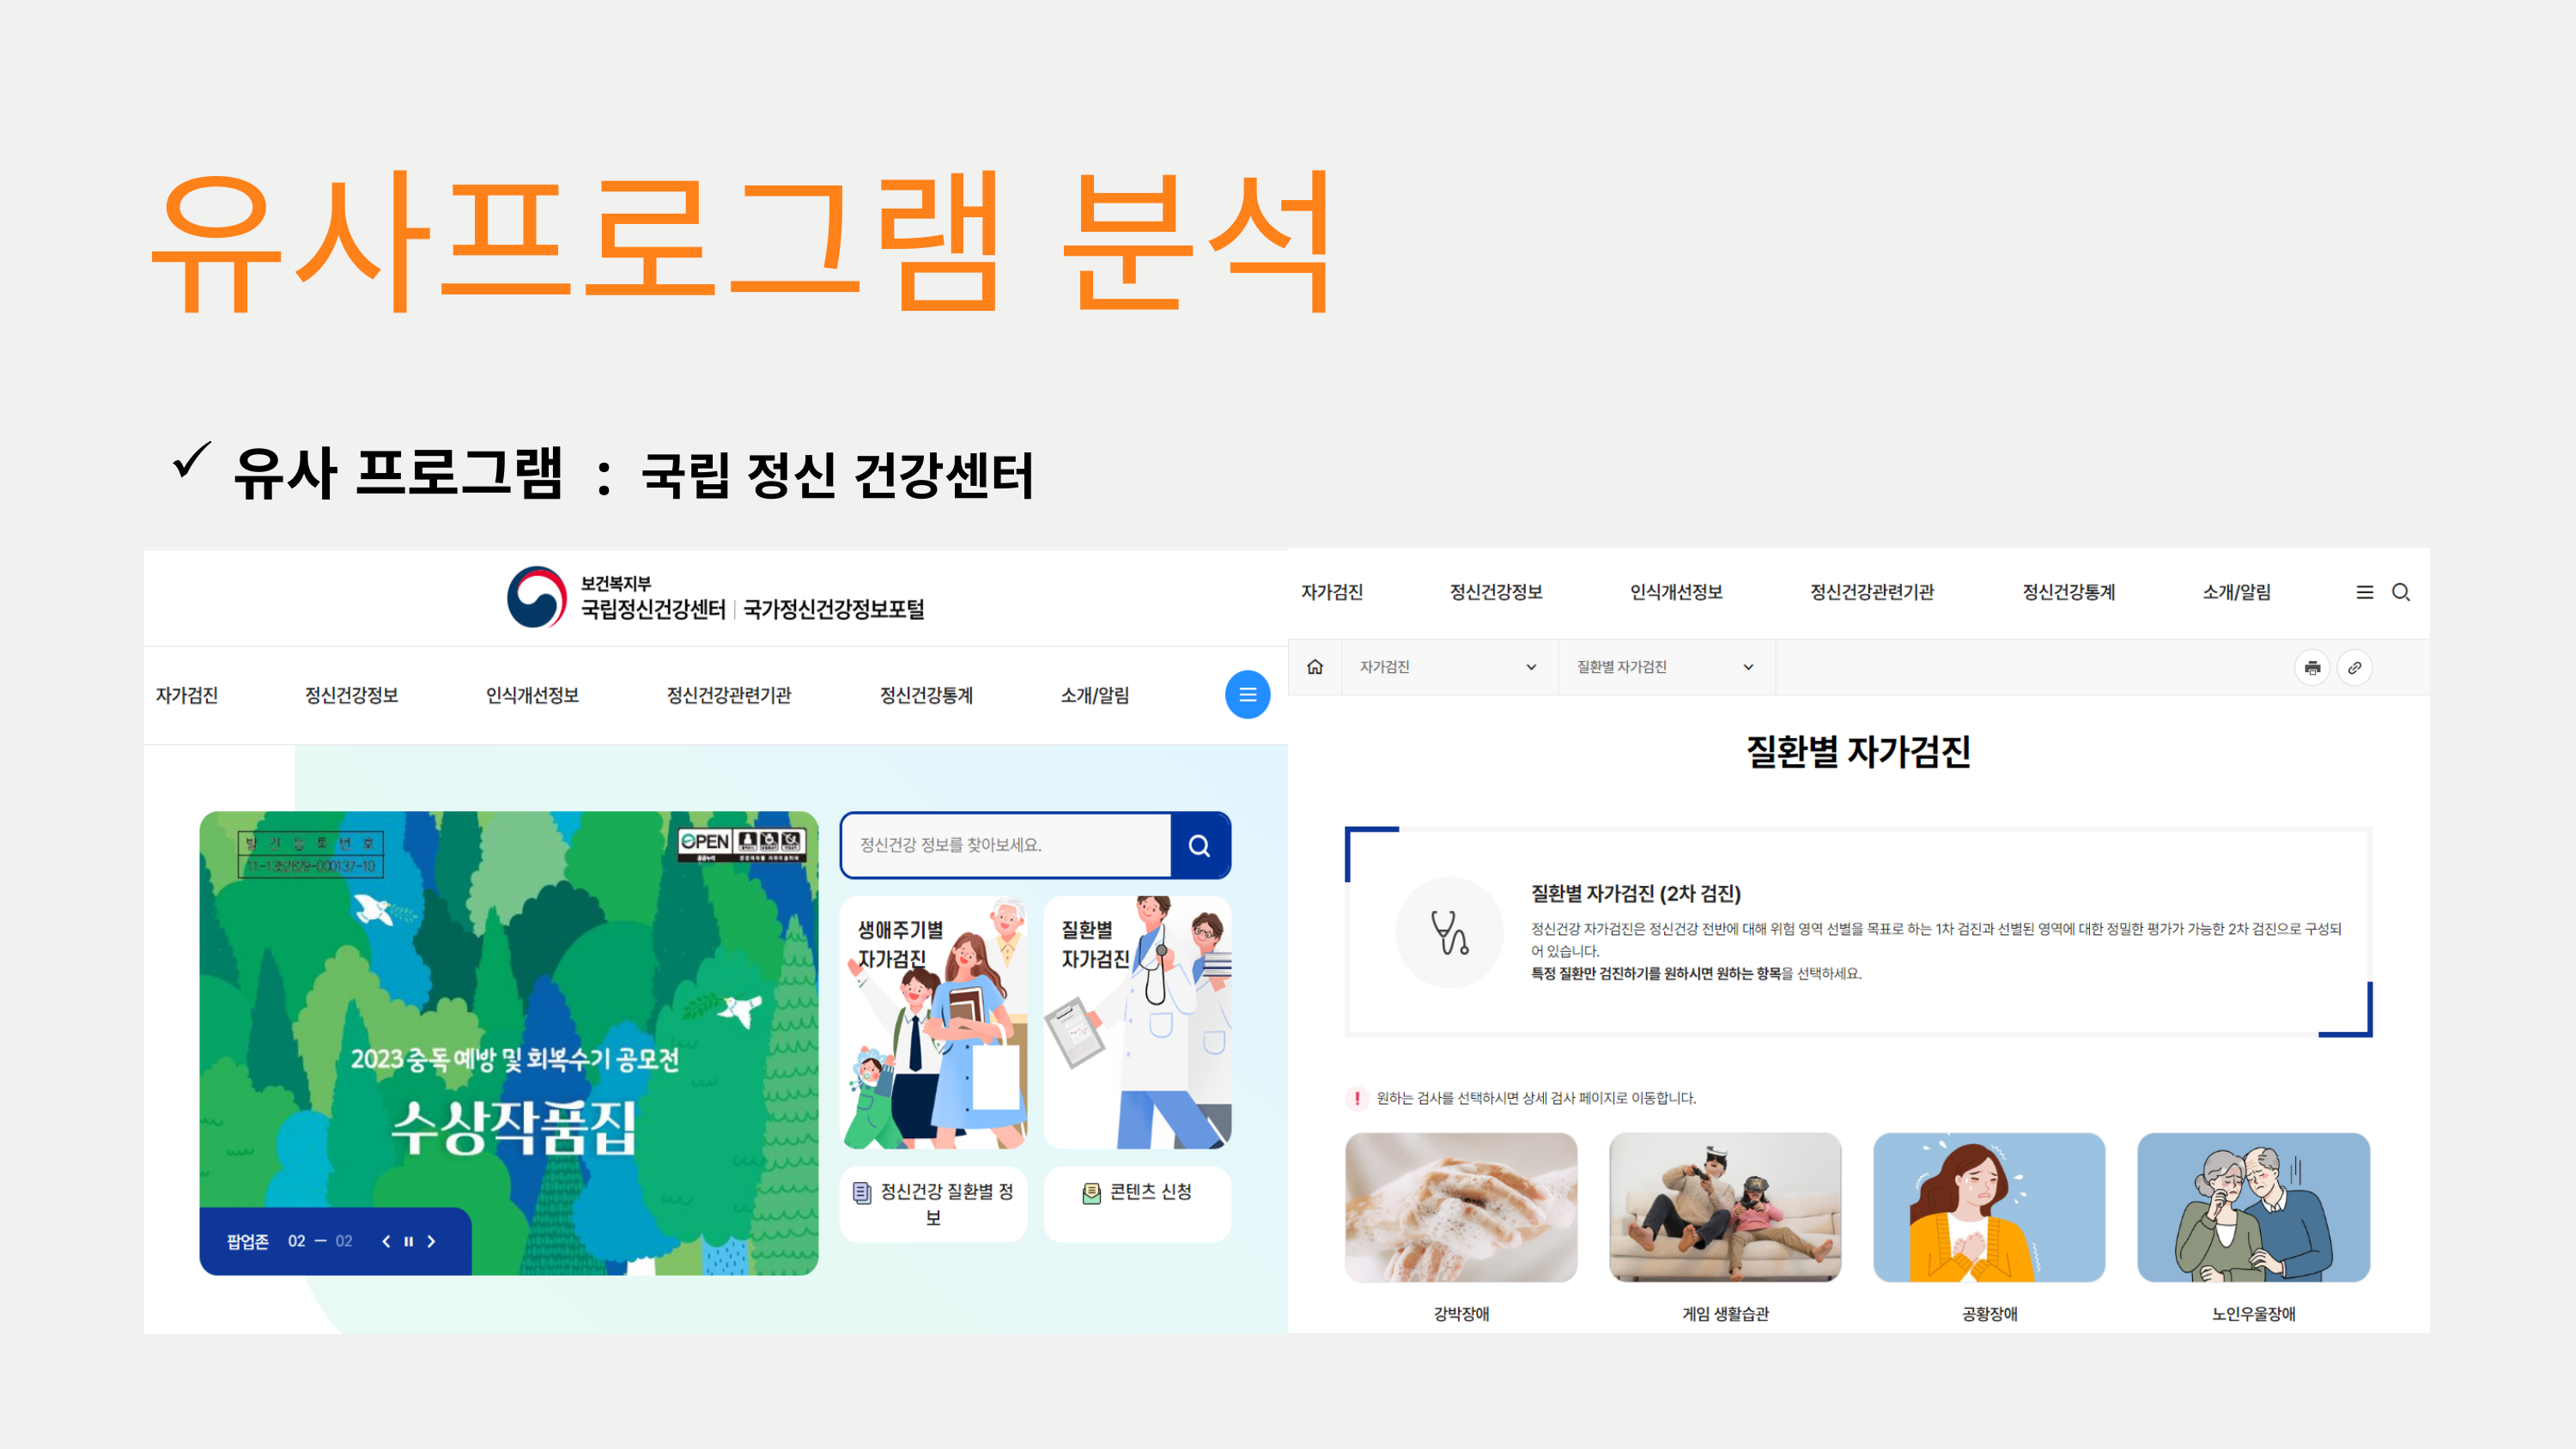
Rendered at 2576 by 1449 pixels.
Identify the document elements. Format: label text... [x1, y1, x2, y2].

text_box 유사 프로그램 : 국립 정신 건강센터 [155, 431, 1235, 546]
text_box 유사프로그램 분석 [144, 143, 2407, 333]
text_box [144, 355, 2407, 524]
picture [144, 547, 2432, 1334]
